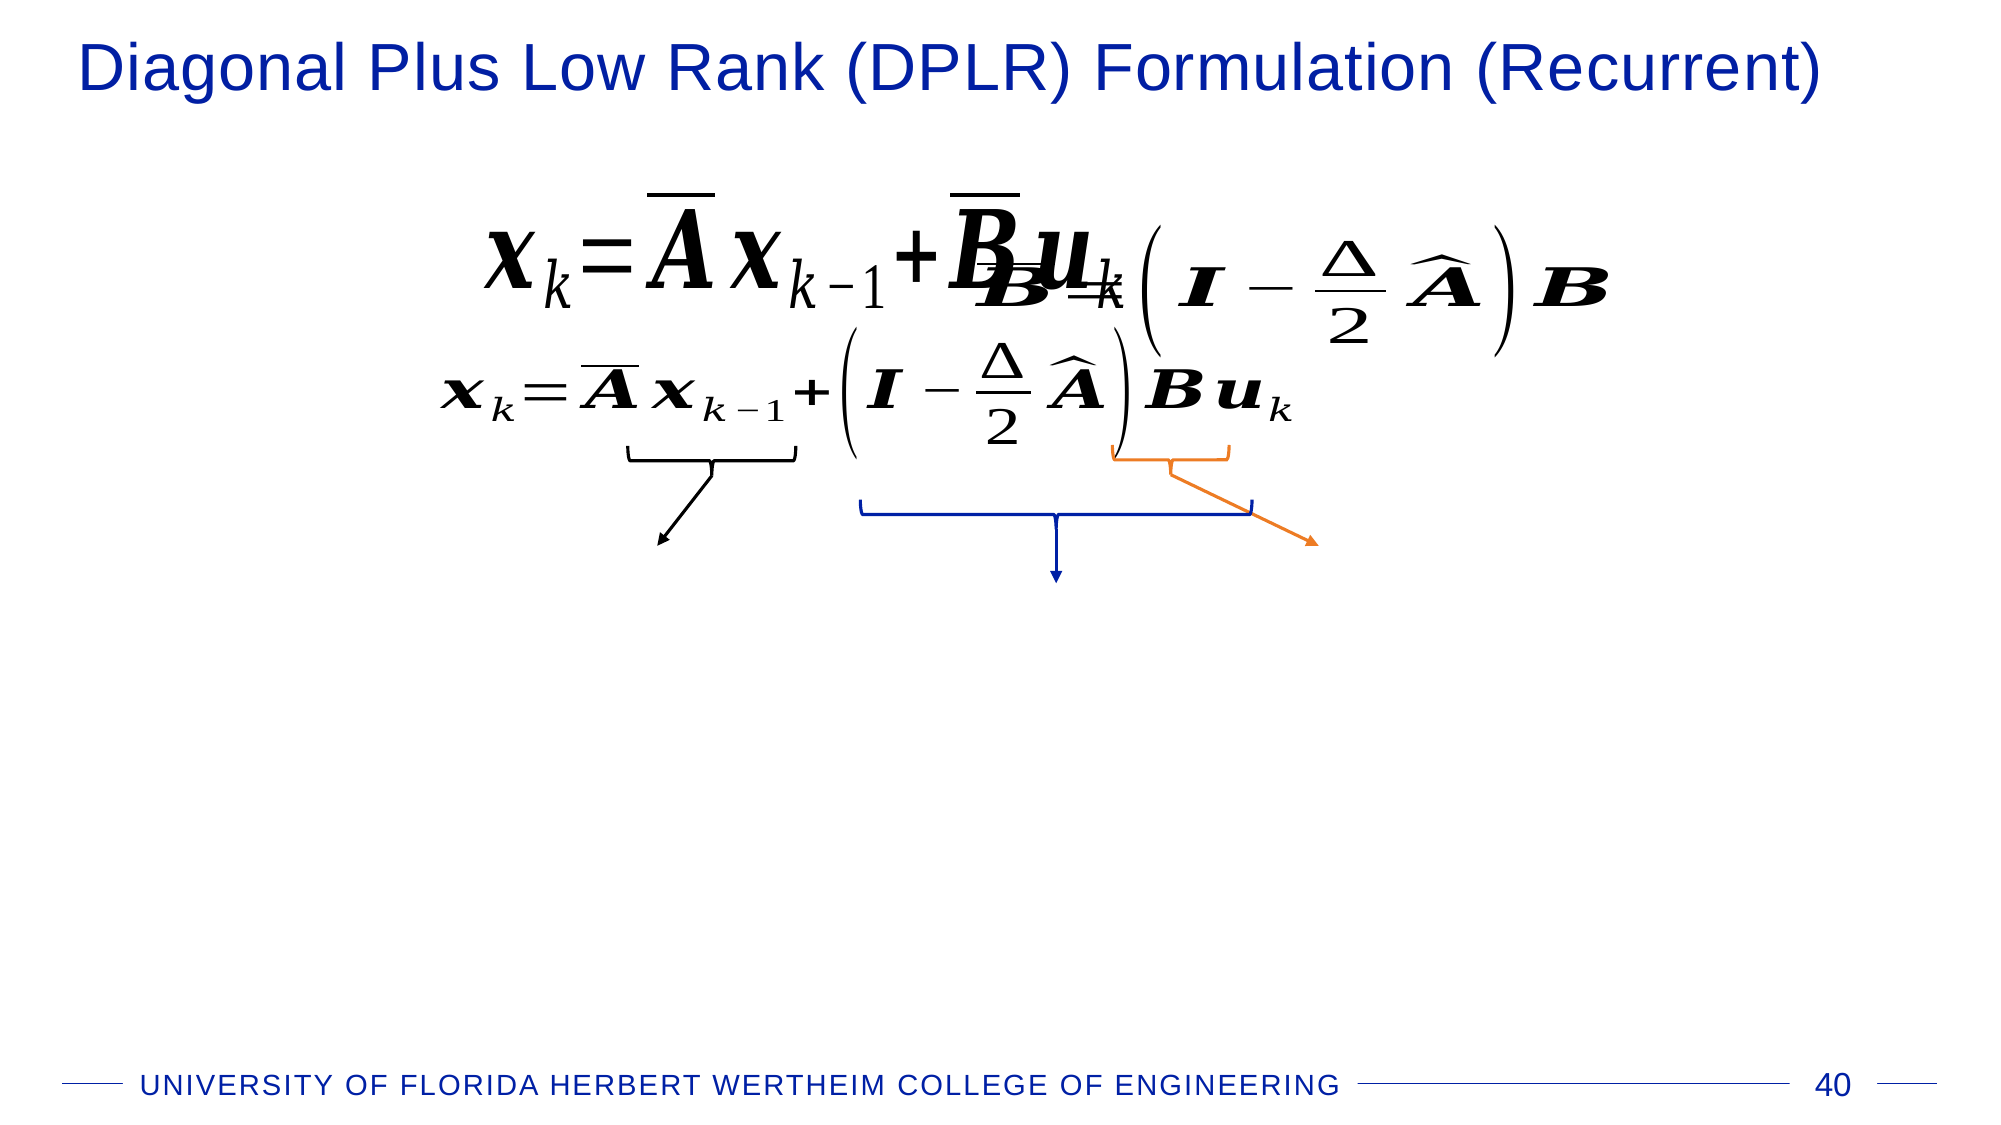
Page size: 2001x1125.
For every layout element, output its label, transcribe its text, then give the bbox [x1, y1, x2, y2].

title Diagonal Plus Low Rank (DPLR) Formulation (Recurrent) [62, 0, 1938, 139]
footer UNIVERSITY OF FLORIDA HERBERT WERTHEIM COLLEGE OF ENGINEERING [122, 1053, 1358, 1114]
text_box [1170, 474, 1319, 546]
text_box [657, 475, 713, 546]
text_box [1111, 444, 1230, 474]
text_box [859, 499, 1170, 529]
text_box [627, 445, 797, 475]
